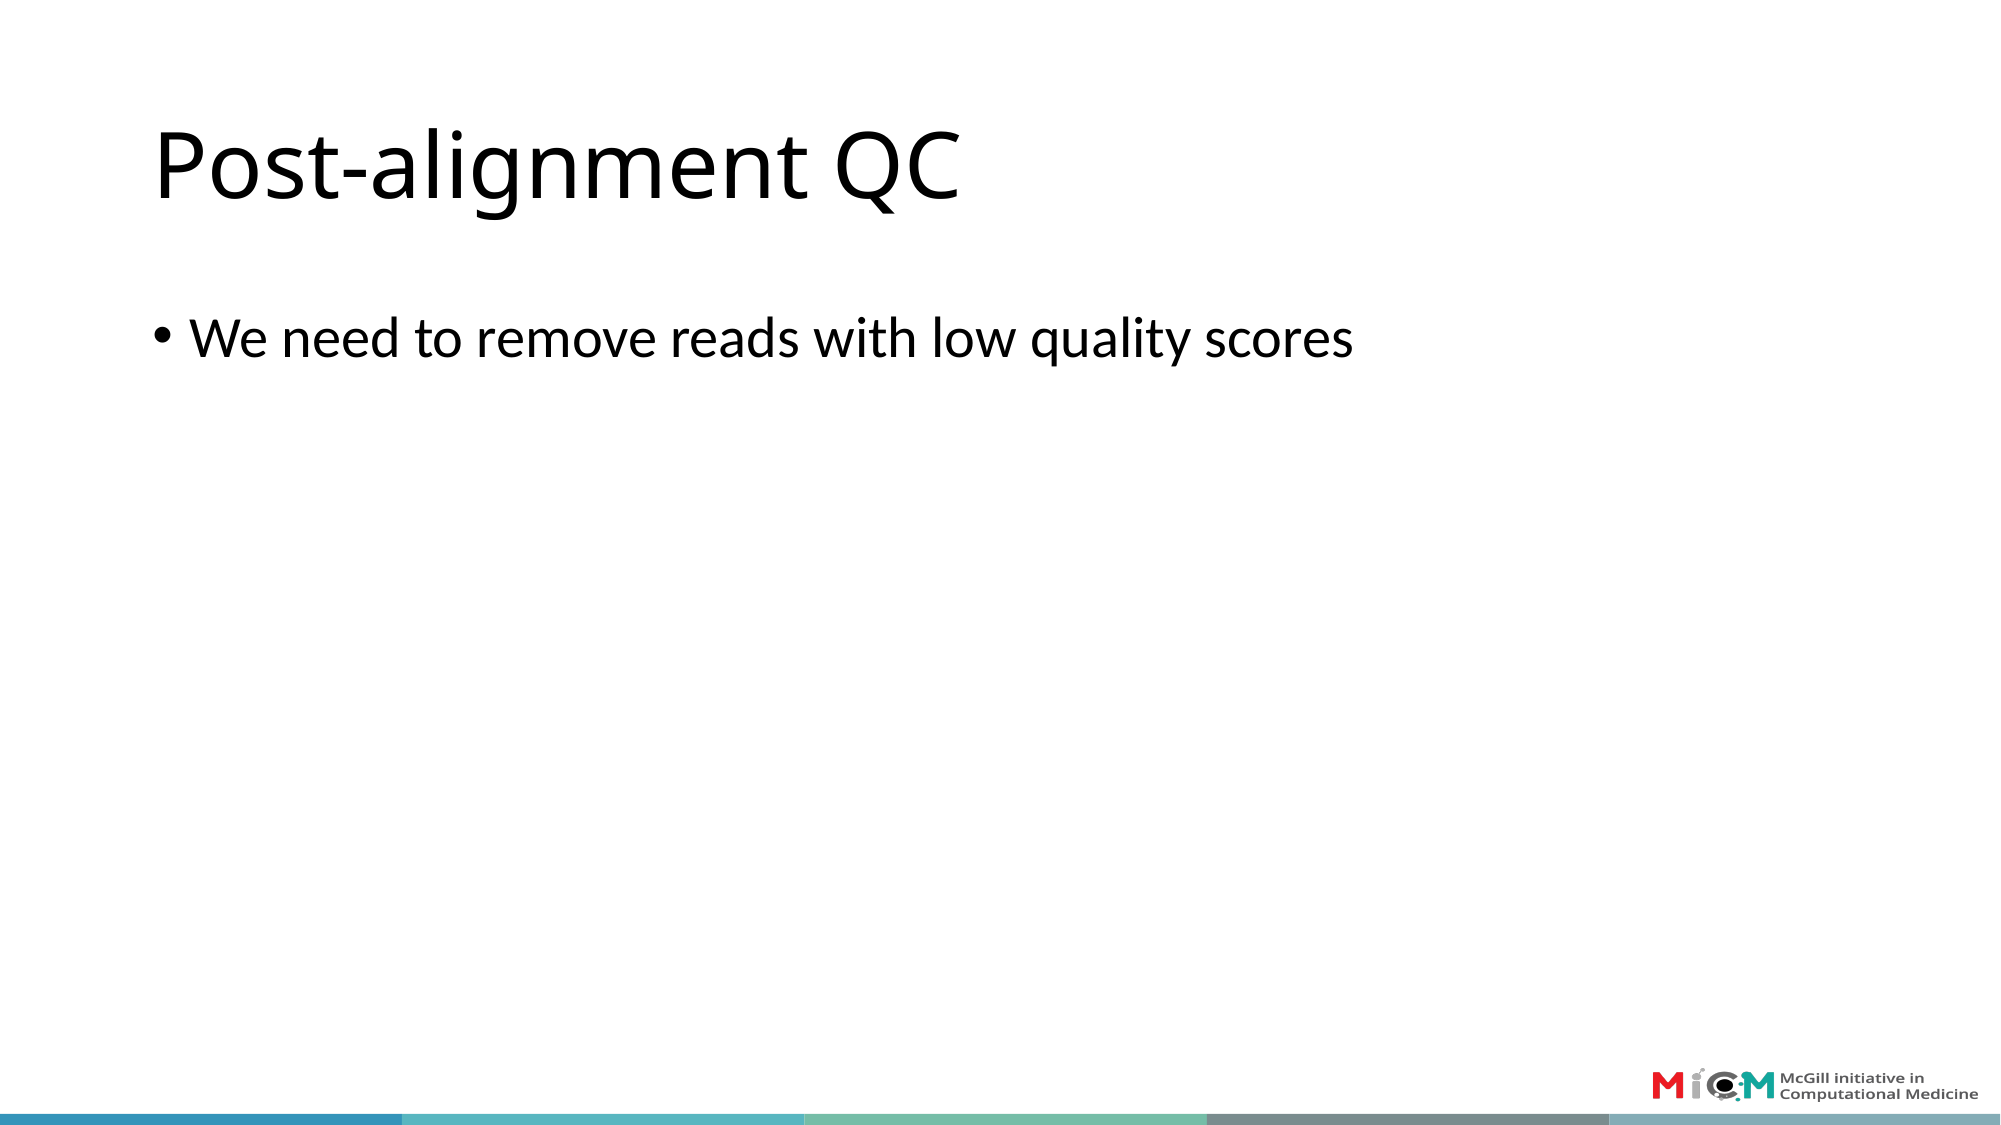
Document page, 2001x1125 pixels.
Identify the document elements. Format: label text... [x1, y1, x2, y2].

title Post-alignment QC [137, 59, 1863, 278]
picture [1615, 1051, 2000, 1122]
list We need to remove reads with low quality scores [137, 299, 1863, 1014]
